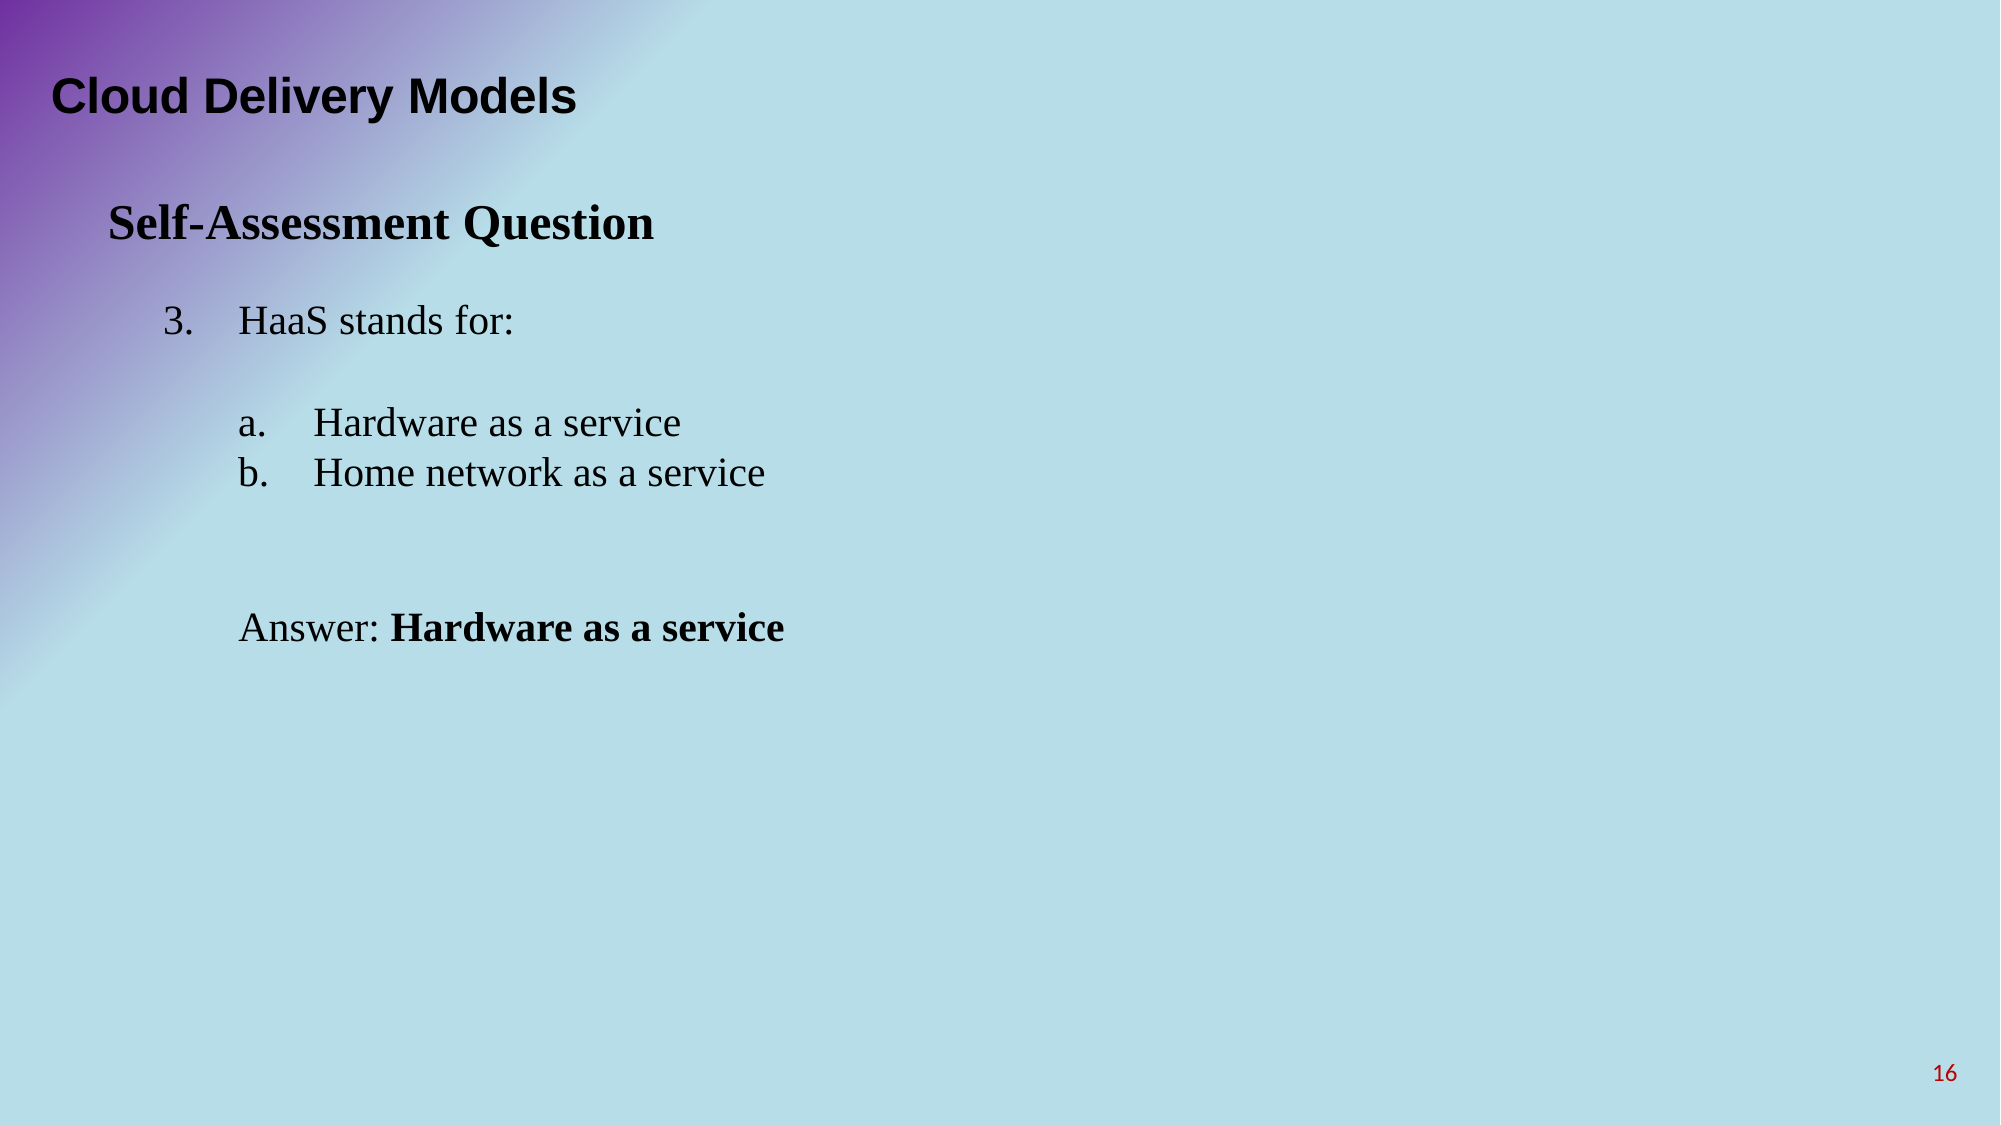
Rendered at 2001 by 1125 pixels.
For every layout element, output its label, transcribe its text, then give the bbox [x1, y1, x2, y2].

slide_number 16 [1925, 1060, 1964, 1125]
title Cloud Delivery Models [48, 61, 581, 251]
text_box Self-Assessment Question HaaS stands for: Hardware as a service Home network as a service Answer: Hardware as a service [105, 187, 786, 650]
